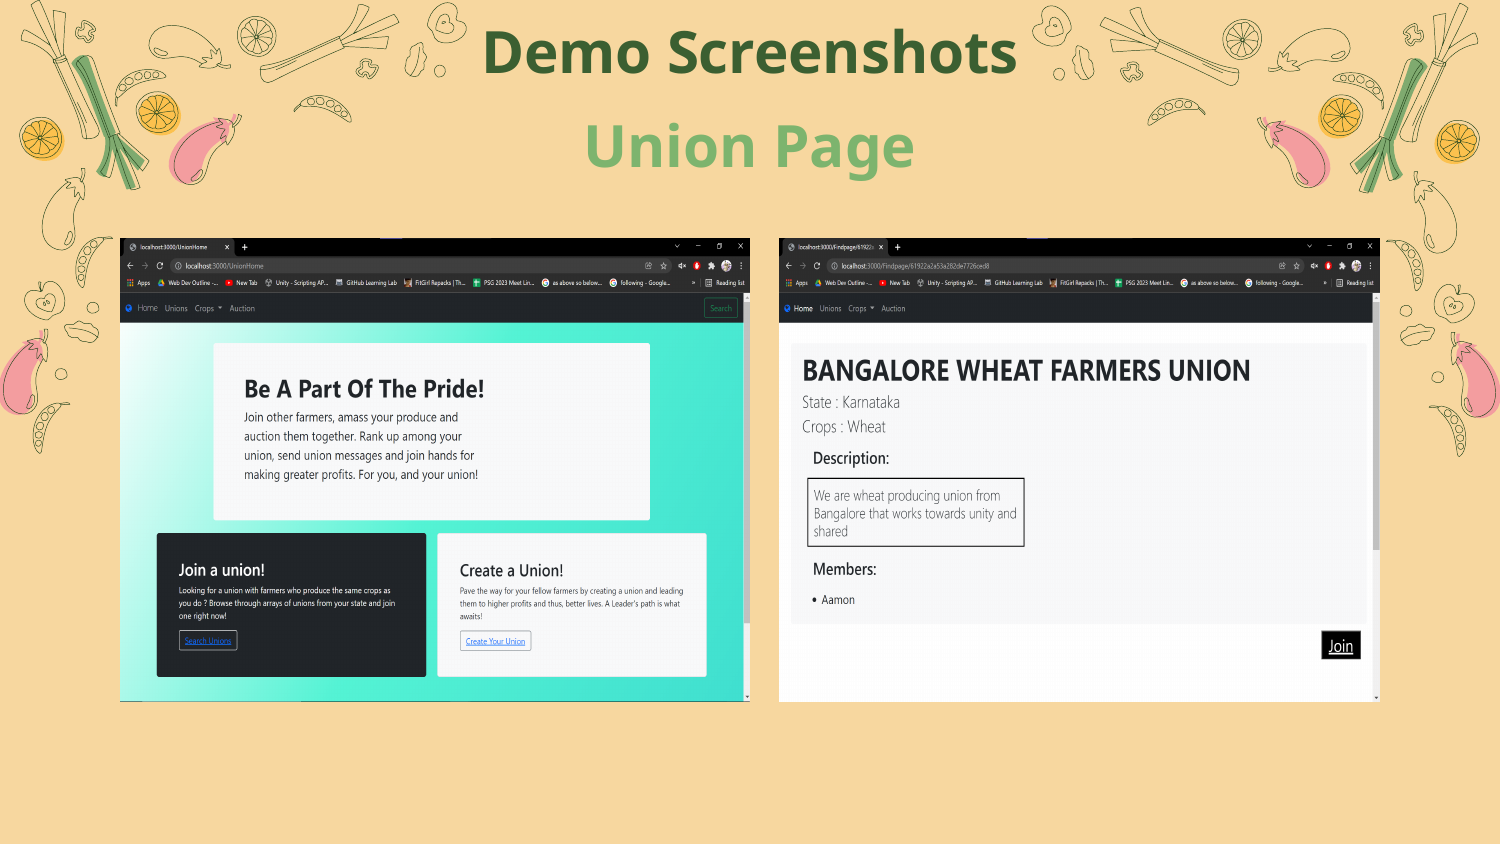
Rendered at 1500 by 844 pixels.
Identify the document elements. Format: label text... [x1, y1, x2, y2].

text_box Demo Screenshots [119, 0, 1381, 93]
text_box Union Page [119, 93, 1381, 188]
picture [778, 237, 1381, 702]
picture [119, 237, 751, 702]
